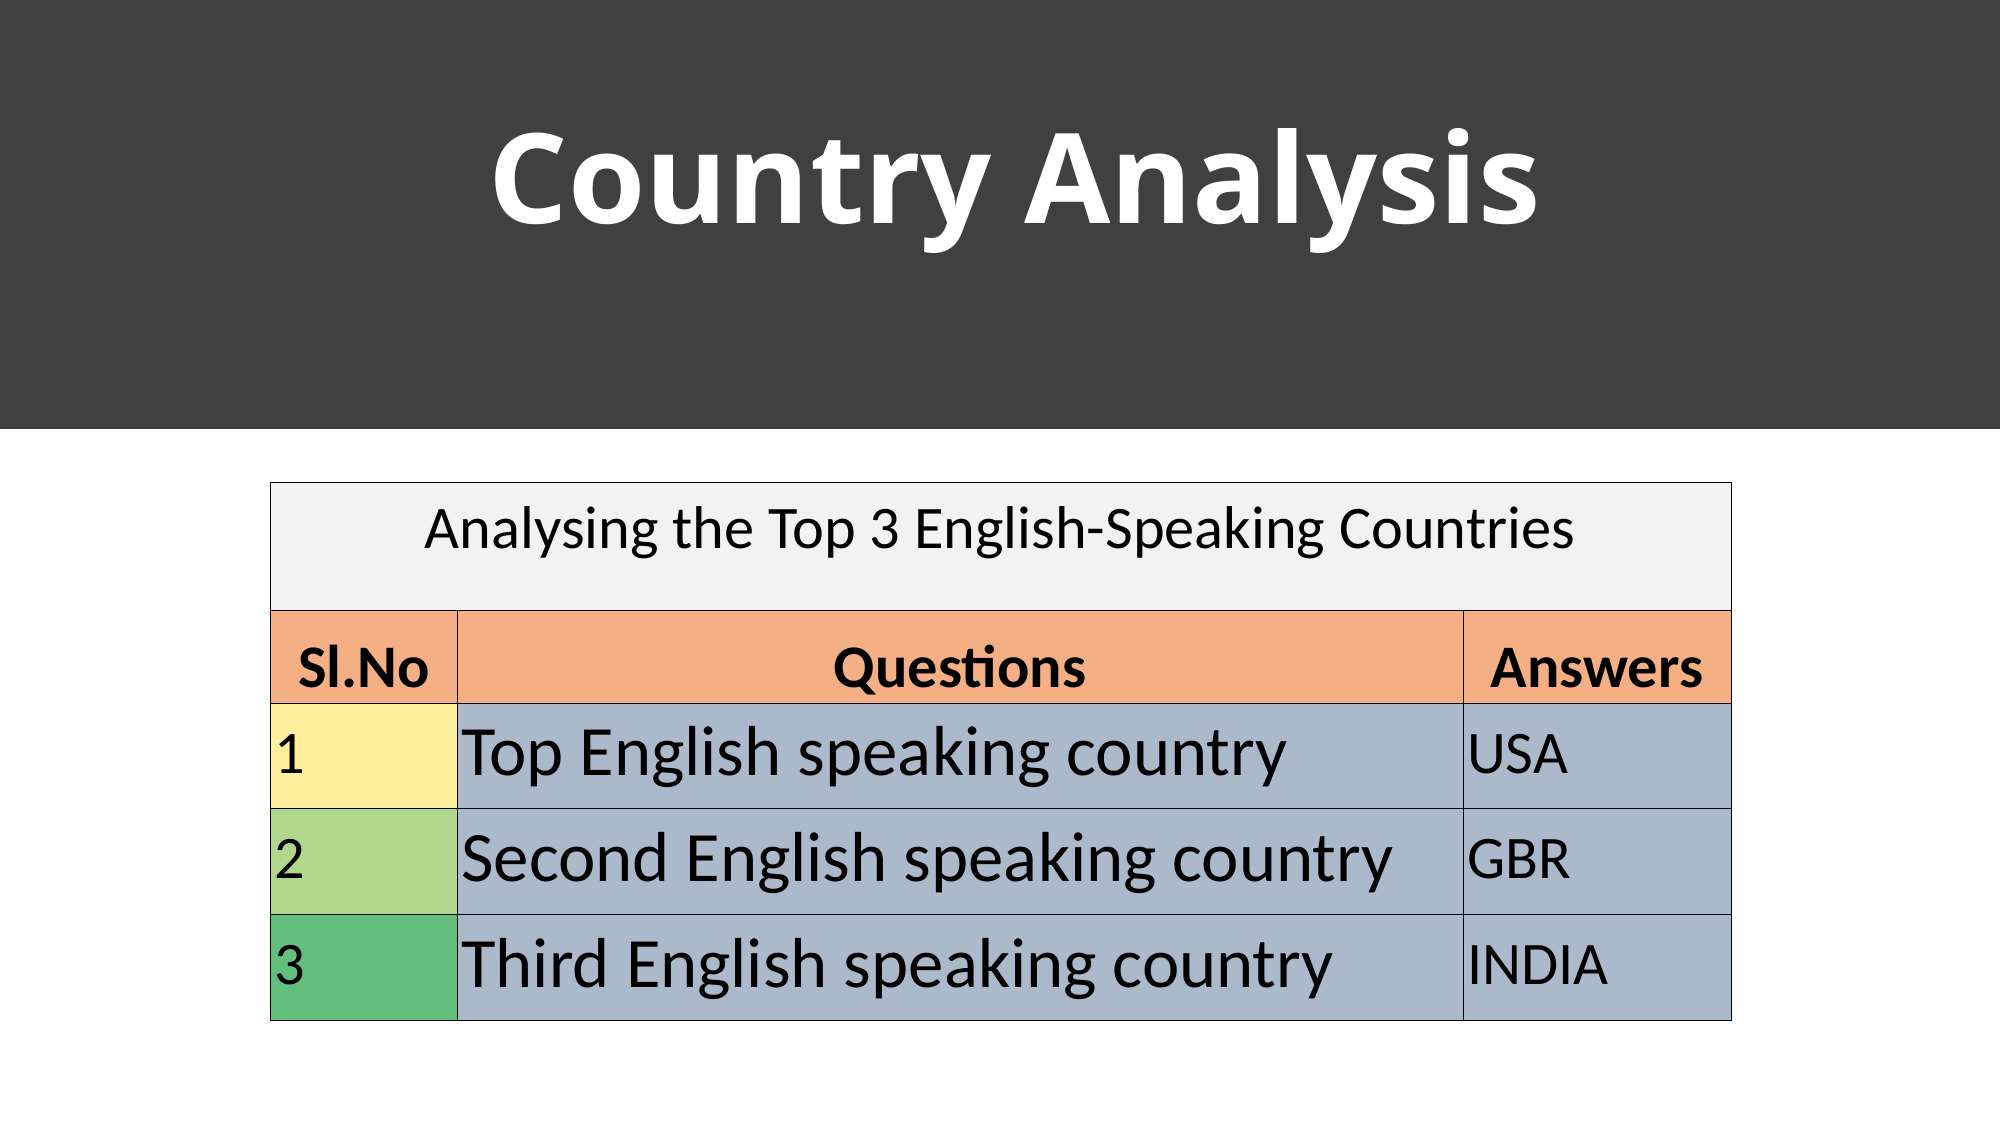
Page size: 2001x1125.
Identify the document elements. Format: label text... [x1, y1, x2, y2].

table_cell Answers [1464, 611, 1731, 703]
table_cell GBR [1464, 809, 1731, 914]
table_header Analysing the Top 3 English-Speaking Countries [271, 483, 1731, 610]
table_cell Second English speaking country [458, 809, 1463, 914]
table_cell 2 [271, 809, 457, 914]
table_cell Questions [458, 611, 1463, 703]
table_cell Third English speaking country [458, 915, 1463, 1020]
text_box [0, 0, 2000, 430]
title Country Analysis [115, 60, 1882, 259]
table_cell USA [1464, 704, 1731, 808]
table_cell Top English speaking country [458, 704, 1463, 808]
table_cell 1 [271, 704, 457, 808]
table_cell INDIA [1464, 915, 1731, 1020]
table_cell Sl.No [271, 611, 457, 703]
table_cell 3 [271, 915, 457, 1020]
text_box [0, 430, 2000, 1125]
